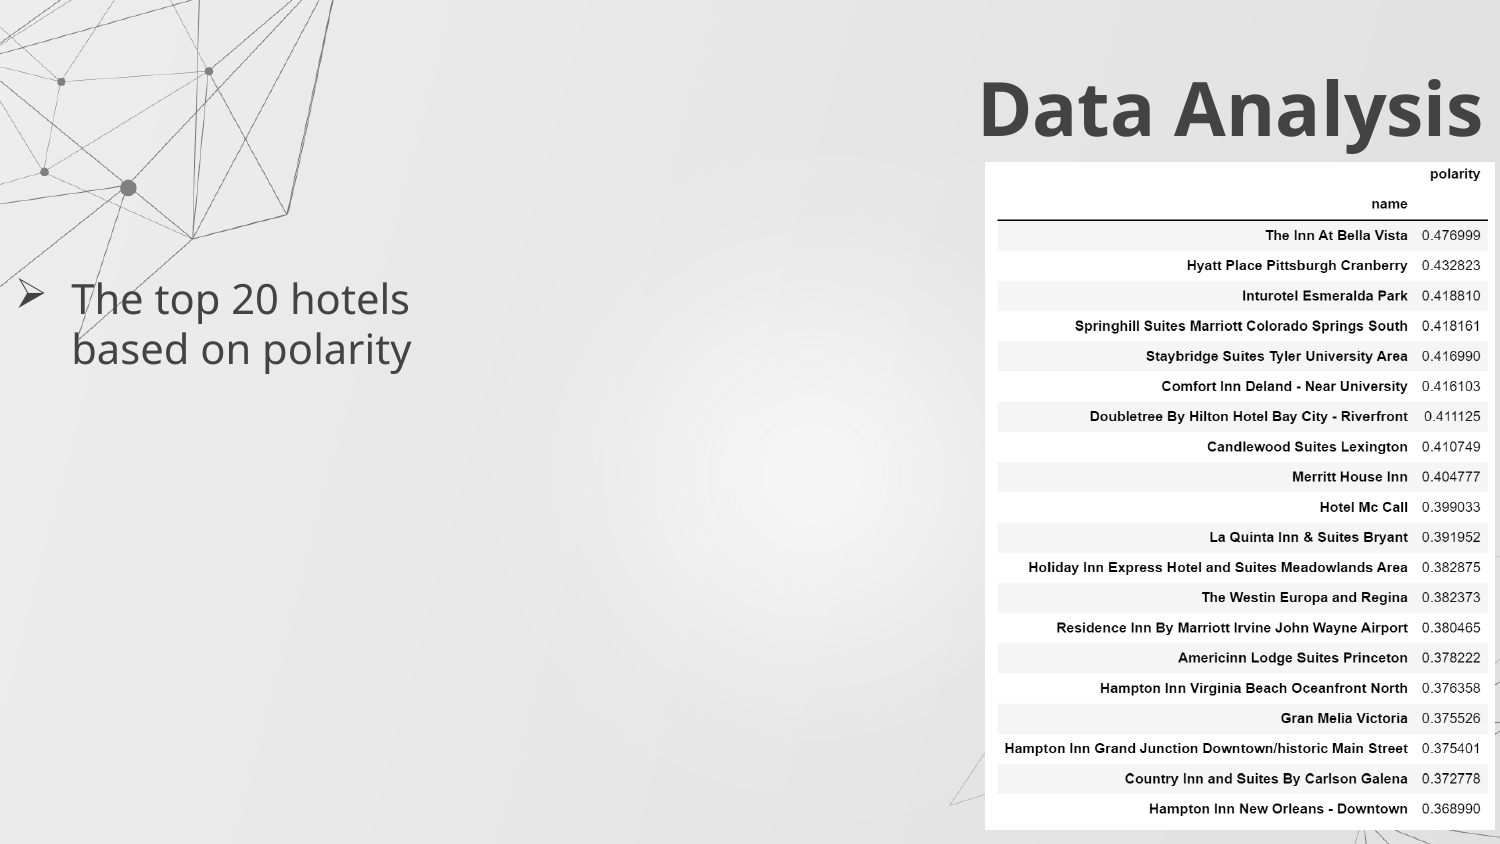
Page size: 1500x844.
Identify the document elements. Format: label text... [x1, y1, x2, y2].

subtitle The top 20 hotels based on polarity [0, 258, 462, 422]
picture [0, 162, 1500, 844]
picture [0, 0, 1500, 49]
title Data Analysis [0, 49, 1500, 167]
